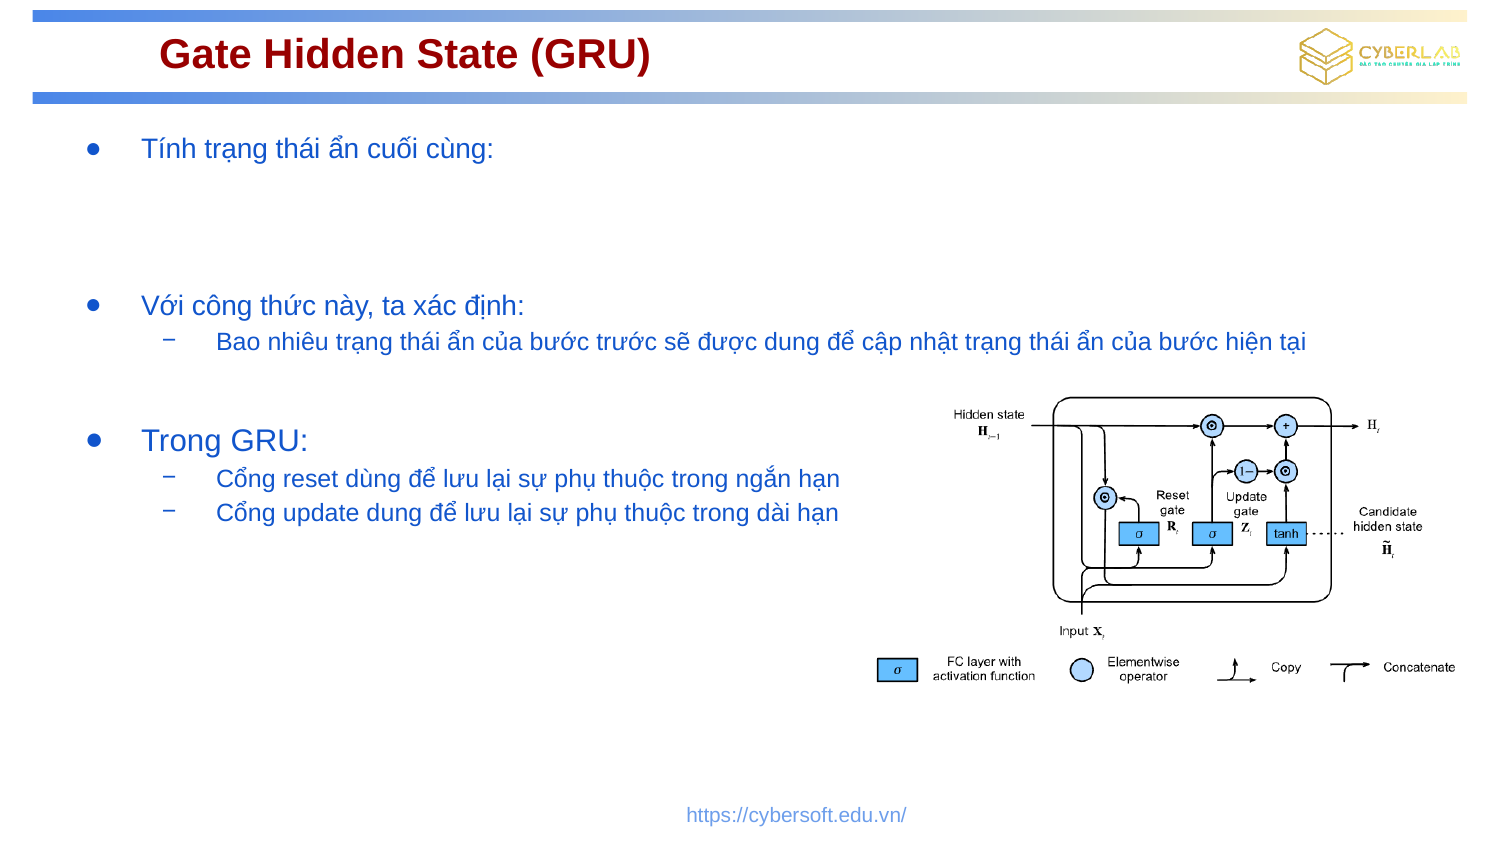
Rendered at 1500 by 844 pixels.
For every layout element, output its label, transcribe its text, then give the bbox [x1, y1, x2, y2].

picture [876, 396, 1461, 697]
title Gate Hidden State (GRU) [144, 12, 1449, 93]
picture [1449, 28, 1468, 85]
